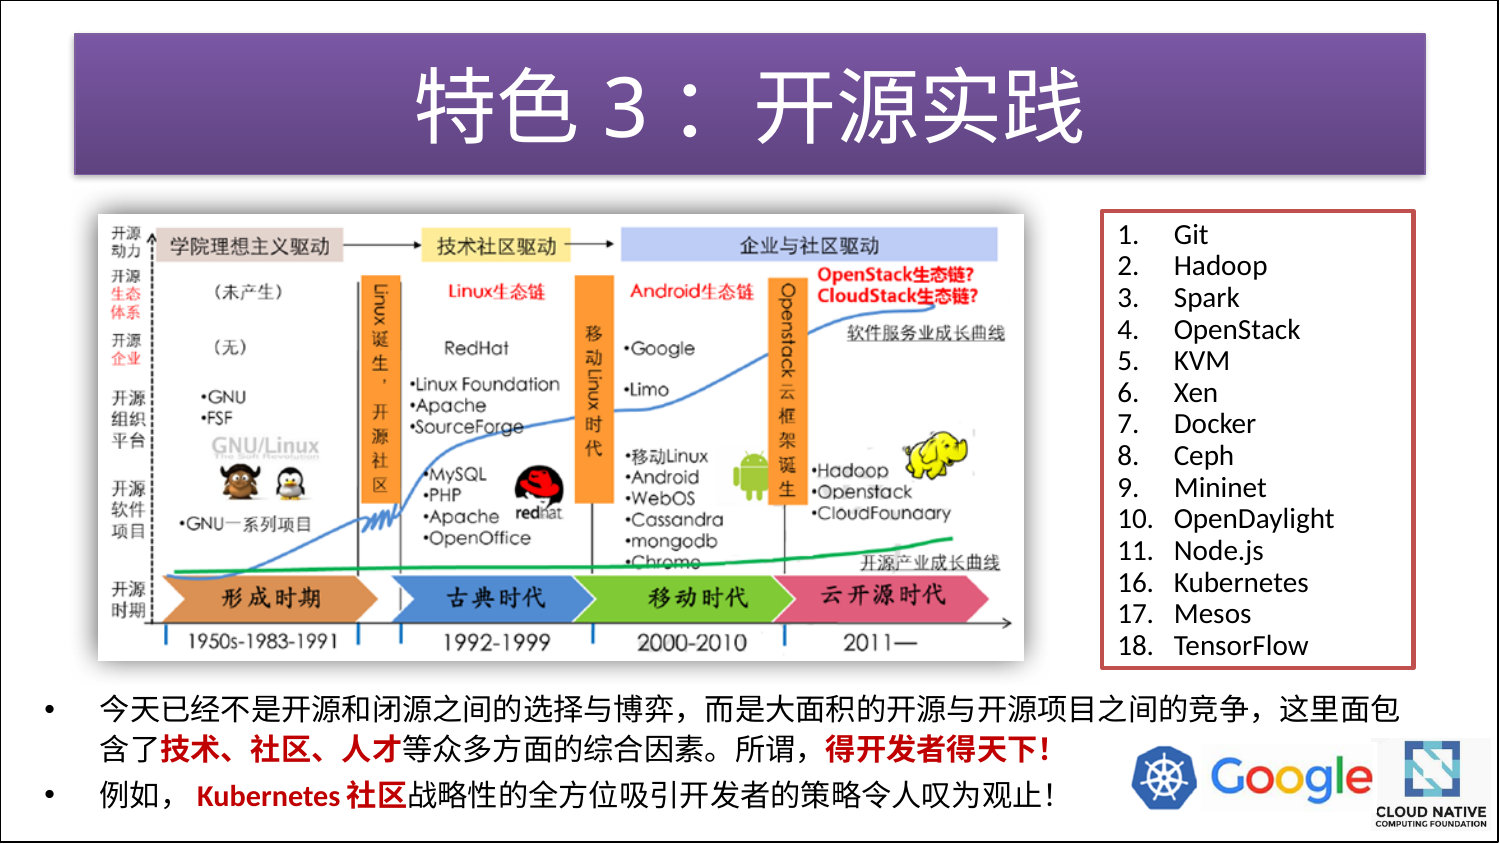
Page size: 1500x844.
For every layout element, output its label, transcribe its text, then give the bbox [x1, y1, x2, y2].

picture [98, 214, 1024, 661]
picture [1129, 738, 1491, 831]
list Git Hadoop Spark OpenStack KVM Xen Docker Ceph Mininet OpenDaylight Node.js Kubernetes Mesos TensorFlow [1100, 209, 1416, 670]
text_box 今天已经不是开源和闭源之间的选择与博弈，而是大面积的开源与开源项目之间的竞争，这里面包含了技术、社区、人才等众多方面的综合因素。所谓，得开发者得天下！ 例如，Kubernetes社区战略性的全方位吸引开发者的策略令人叹为观止！ [29, 679, 1436, 822]
title 特色3：开源实践 [74, 33, 1426, 175]
